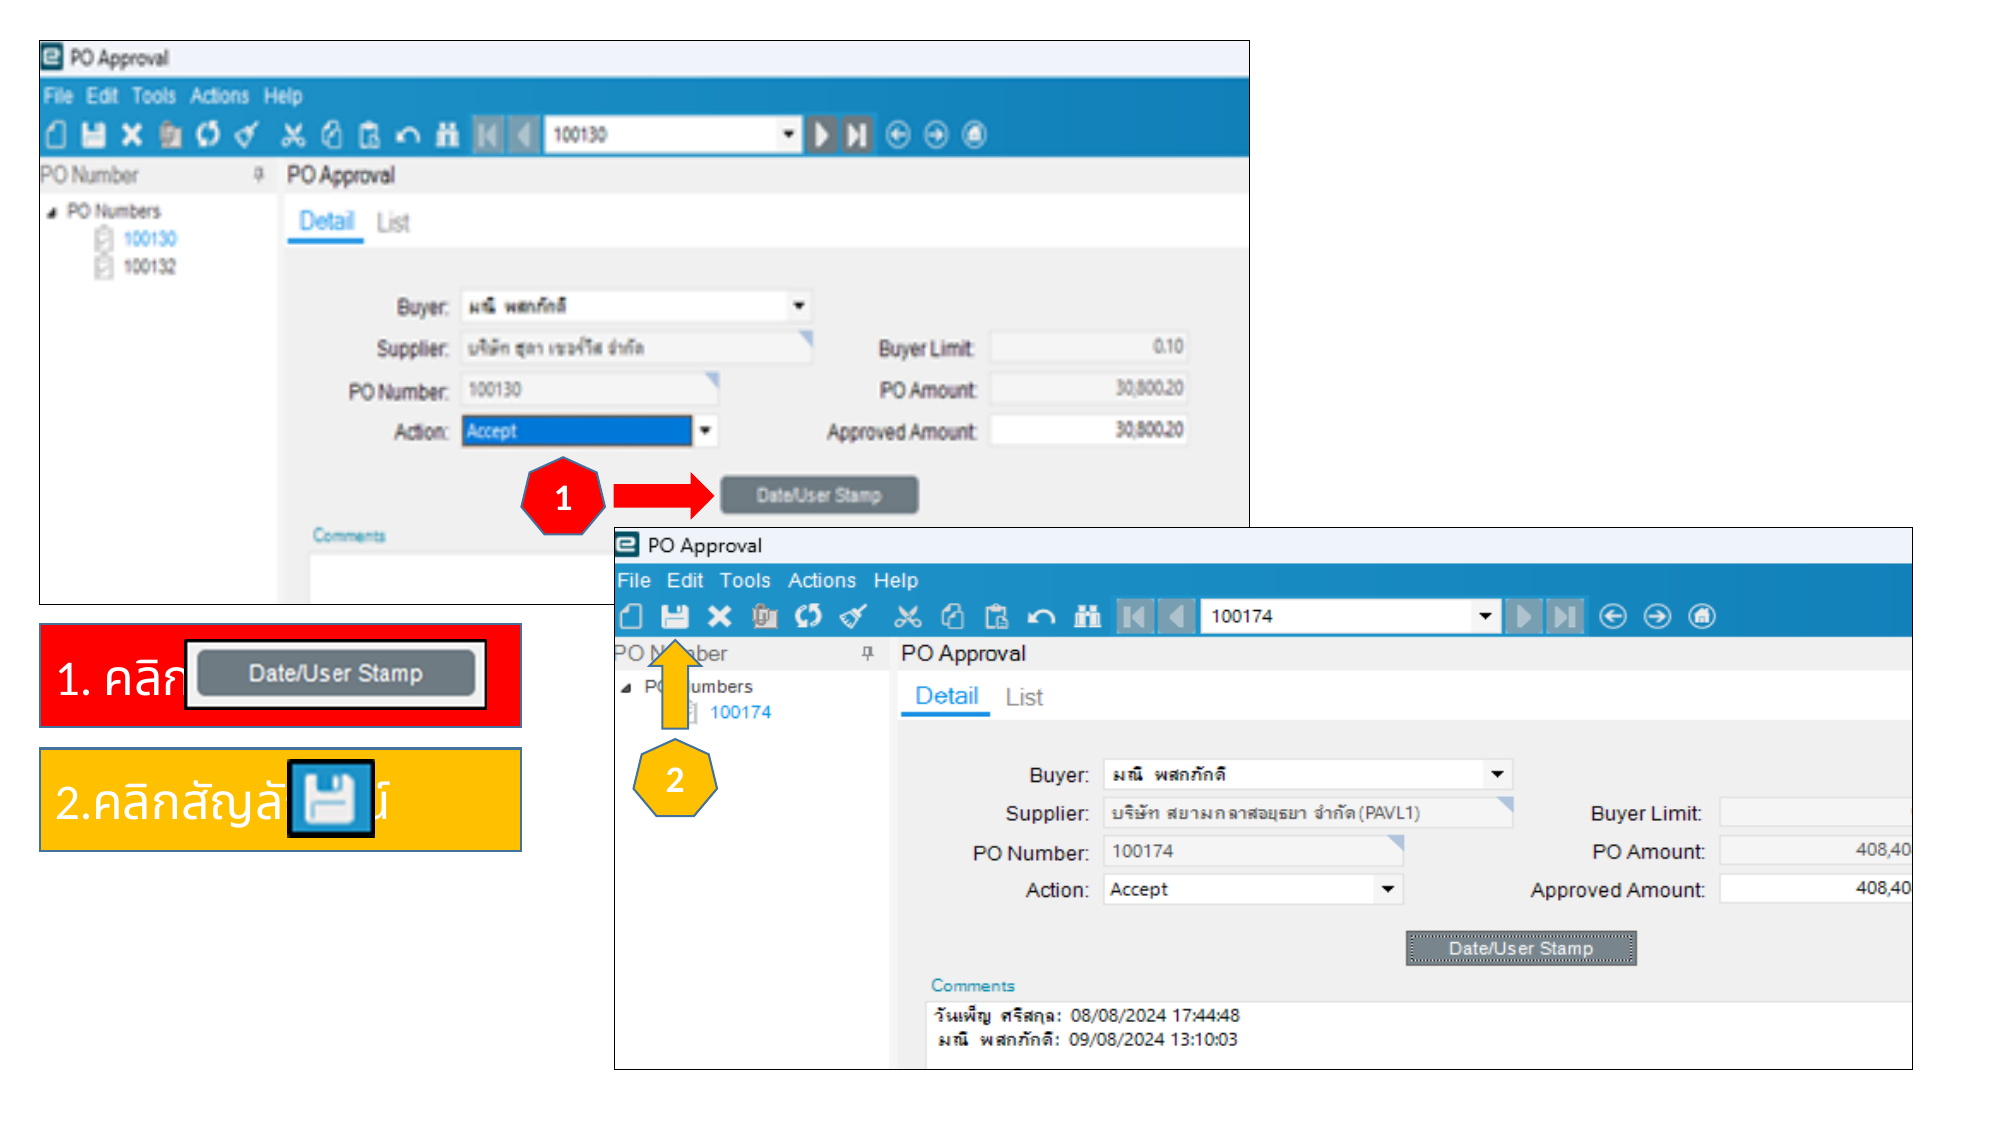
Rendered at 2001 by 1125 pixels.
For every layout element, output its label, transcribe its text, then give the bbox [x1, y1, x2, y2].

text_box 2.คลิกสัญลักษณ์ [39, 747, 522, 852]
picture [39, 40, 1913, 1070]
text_box 1. คลิกที่ [39, 623, 522, 728]
picture [184, 639, 487, 710]
picture [286, 759, 375, 838]
